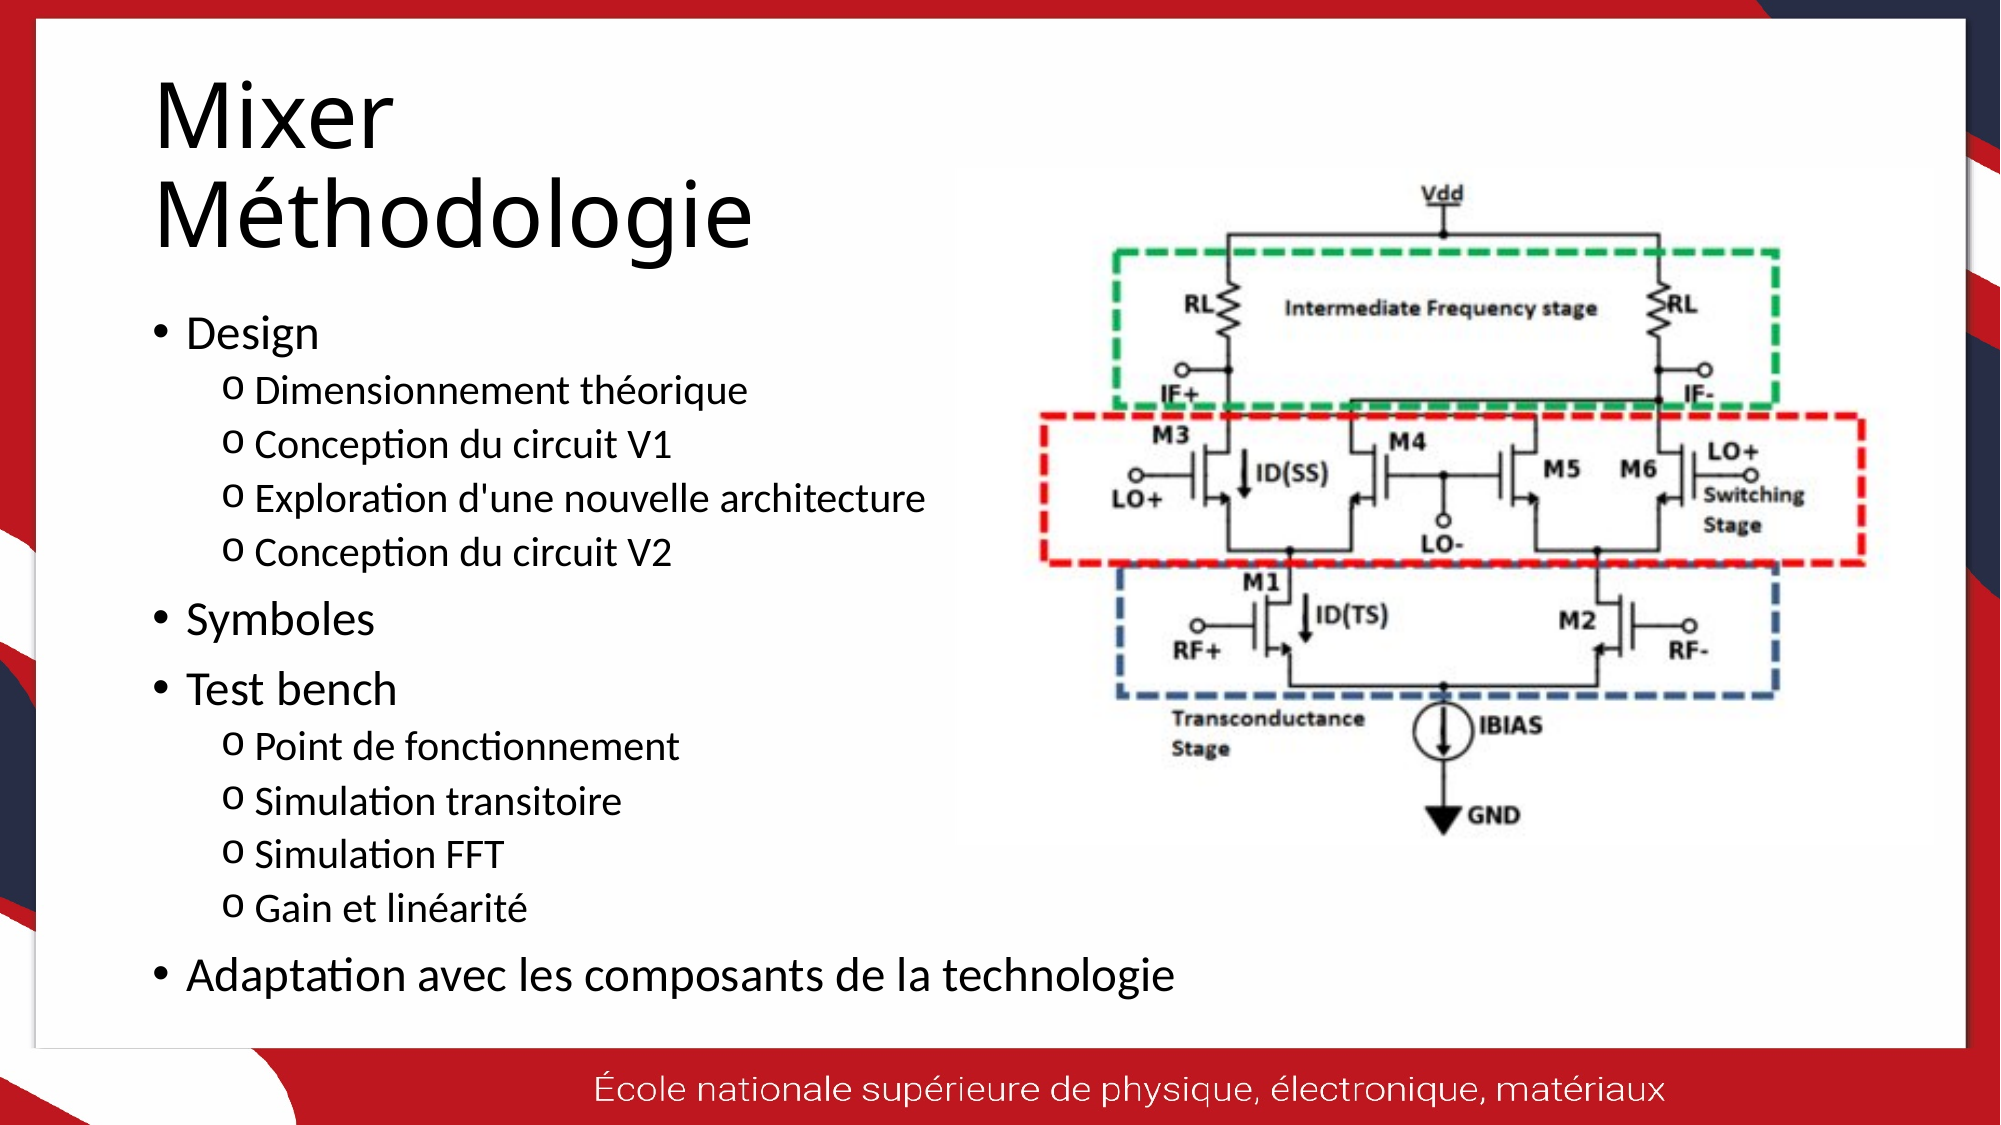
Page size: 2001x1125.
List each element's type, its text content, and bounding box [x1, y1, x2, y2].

picture [0, 0, 2000, 1125]
slide_number 36 [1412, 1042, 1863, 1103]
title Mixer Méthodologie [137, 59, 1863, 278]
list Design Dimensionnement théorique Conception du circuit V1 Exploration d'une nouvelle architecture Conception du circuit V2 Symboles Test bench Point de fonctionnement Simulation transitoire Simulation FFT Gain et linéarité Adaptation avec les composants de la technologie [137, 299, 1863, 1014]
